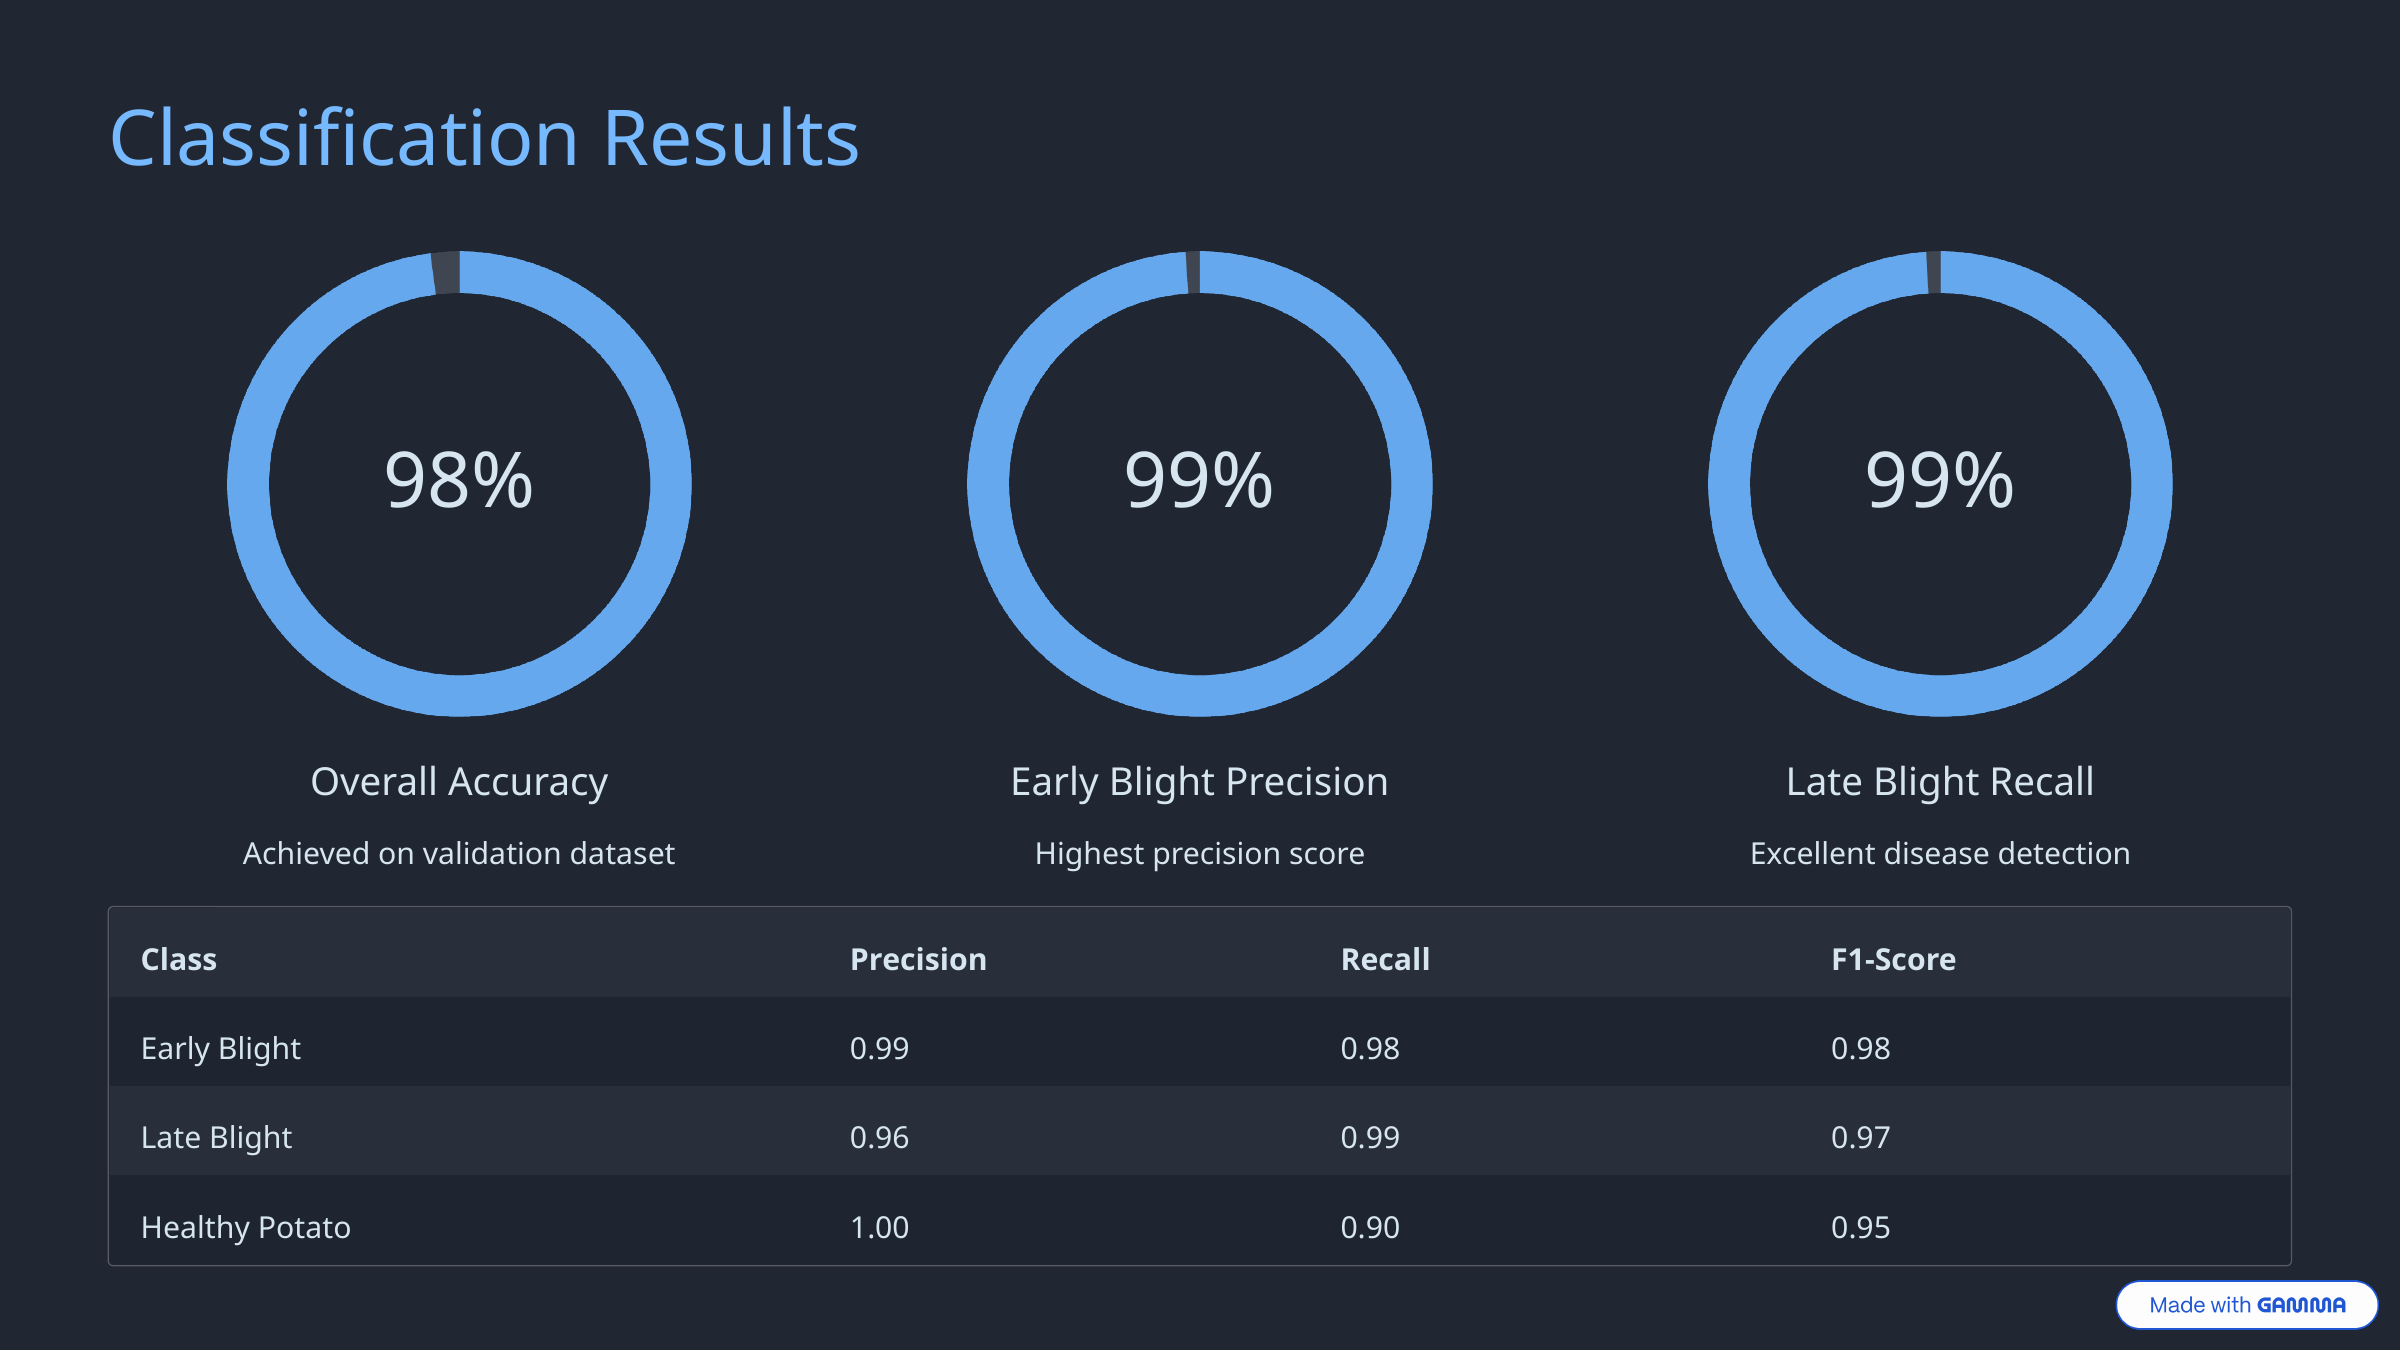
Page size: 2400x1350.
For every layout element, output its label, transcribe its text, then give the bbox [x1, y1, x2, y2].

text_box Class [140, 927, 787, 978]
text_box F1-Score [1831, 927, 2260, 978]
text_box [109, 996, 2291, 1086]
text_box 0.98 [1340, 1016, 1768, 1067]
text_box 0.90 [1340, 1195, 1768, 1245]
picture [2106, 1271, 2389, 1339]
text_box Early Blight Precision [1001, 755, 1399, 804]
text_box 0.99 [1340, 1105, 1768, 1156]
picture [226, 251, 692, 717]
text_box 0.97 [1831, 1105, 2260, 1156]
text_box Precision [849, 927, 1278, 978]
text_box Early Blight [140, 1016, 787, 1067]
text_box Late Blight Recall [1746, 755, 2135, 804]
picture [967, 251, 1433, 717]
text_box Excellent disease detection [1589, 822, 2292, 872]
text_box Highest precision score [848, 822, 1551, 872]
picture [1708, 251, 2173, 717]
text_box [109, 1086, 2291, 1175]
text_box Overall Accuracy [265, 755, 653, 804]
text_box Achieved on validation dataset [108, 822, 811, 872]
text_box Healthy Potato [140, 1195, 787, 1245]
text_box Late Blight [140, 1105, 787, 1156]
text_box Classification Results [108, 85, 897, 182]
text_box [109, 1175, 2291, 1265]
text_box 1.00 [849, 1195, 1278, 1245]
text_box 0.96 [849, 1105, 1278, 1156]
text_box [109, 907, 2291, 996]
text_box 0.99 [849, 1016, 1278, 1067]
text_box Recall [1340, 927, 1768, 978]
text_box 0.95 [1831, 1195, 2260, 1245]
text_box 0.98 [1831, 1016, 2260, 1067]
